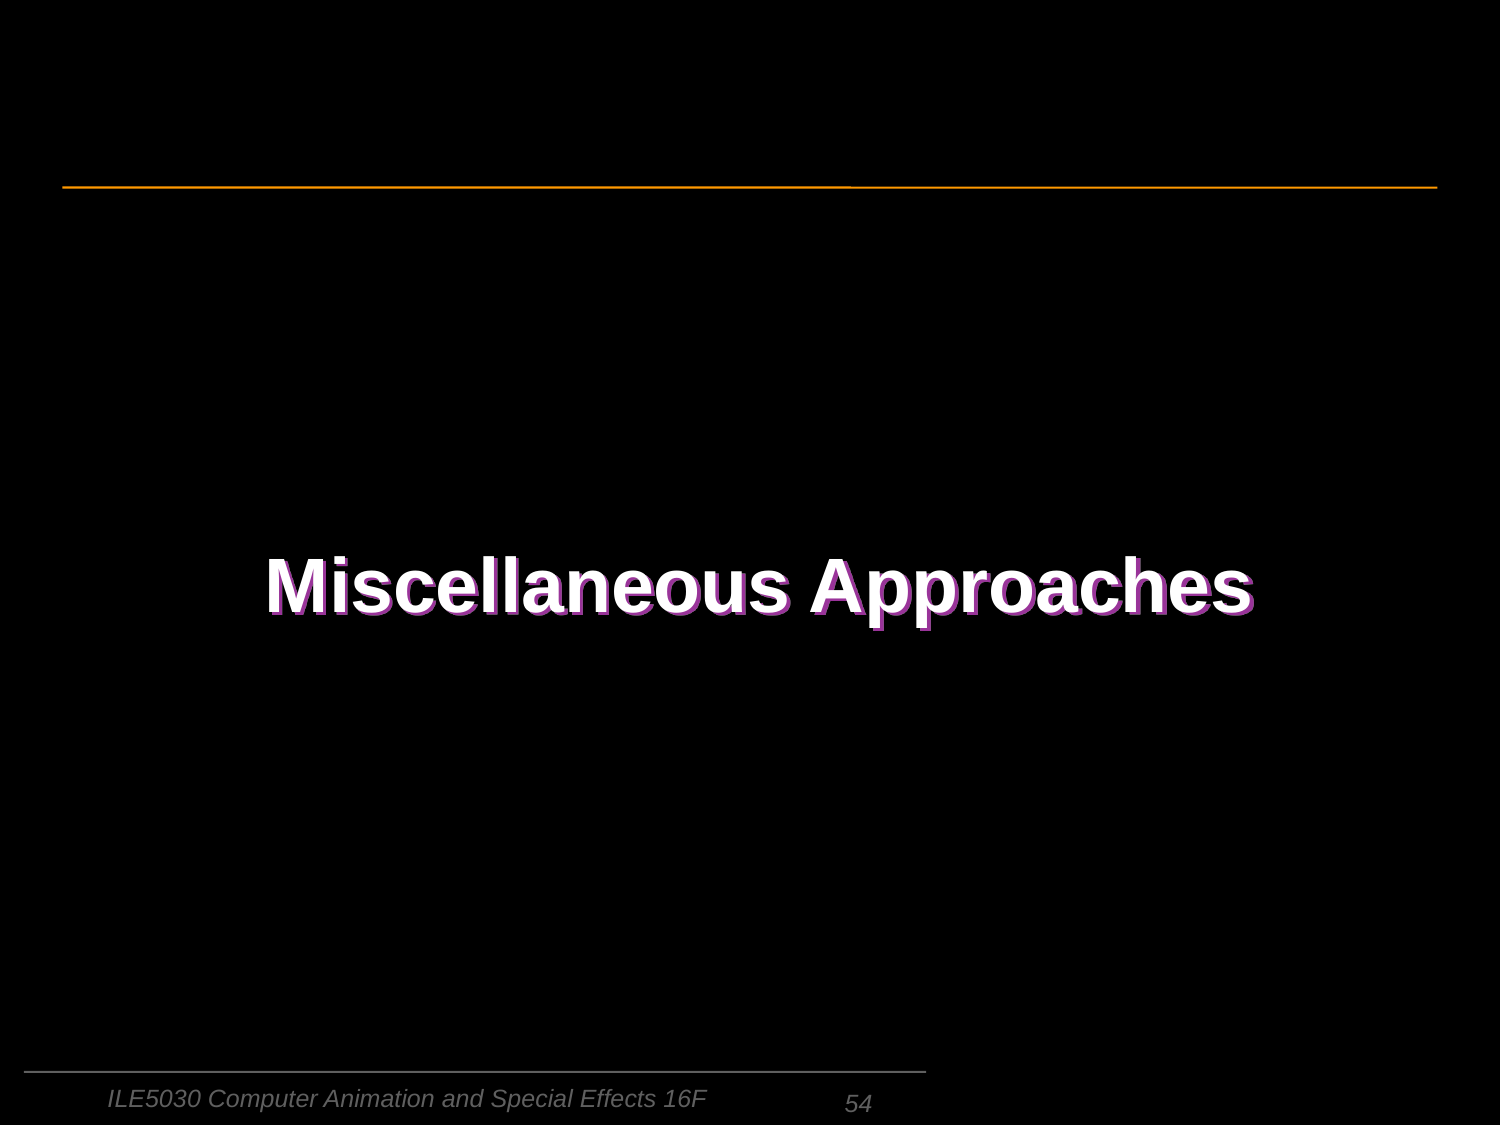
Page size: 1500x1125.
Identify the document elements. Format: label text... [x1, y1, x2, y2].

slide_number 54 [537, 1084, 888, 1125]
footer ILE5030 Computer Animation and Special Effects 16F [92, 1074, 838, 1125]
title Miscellaneous Approaches [249, 487, 1350, 675]
